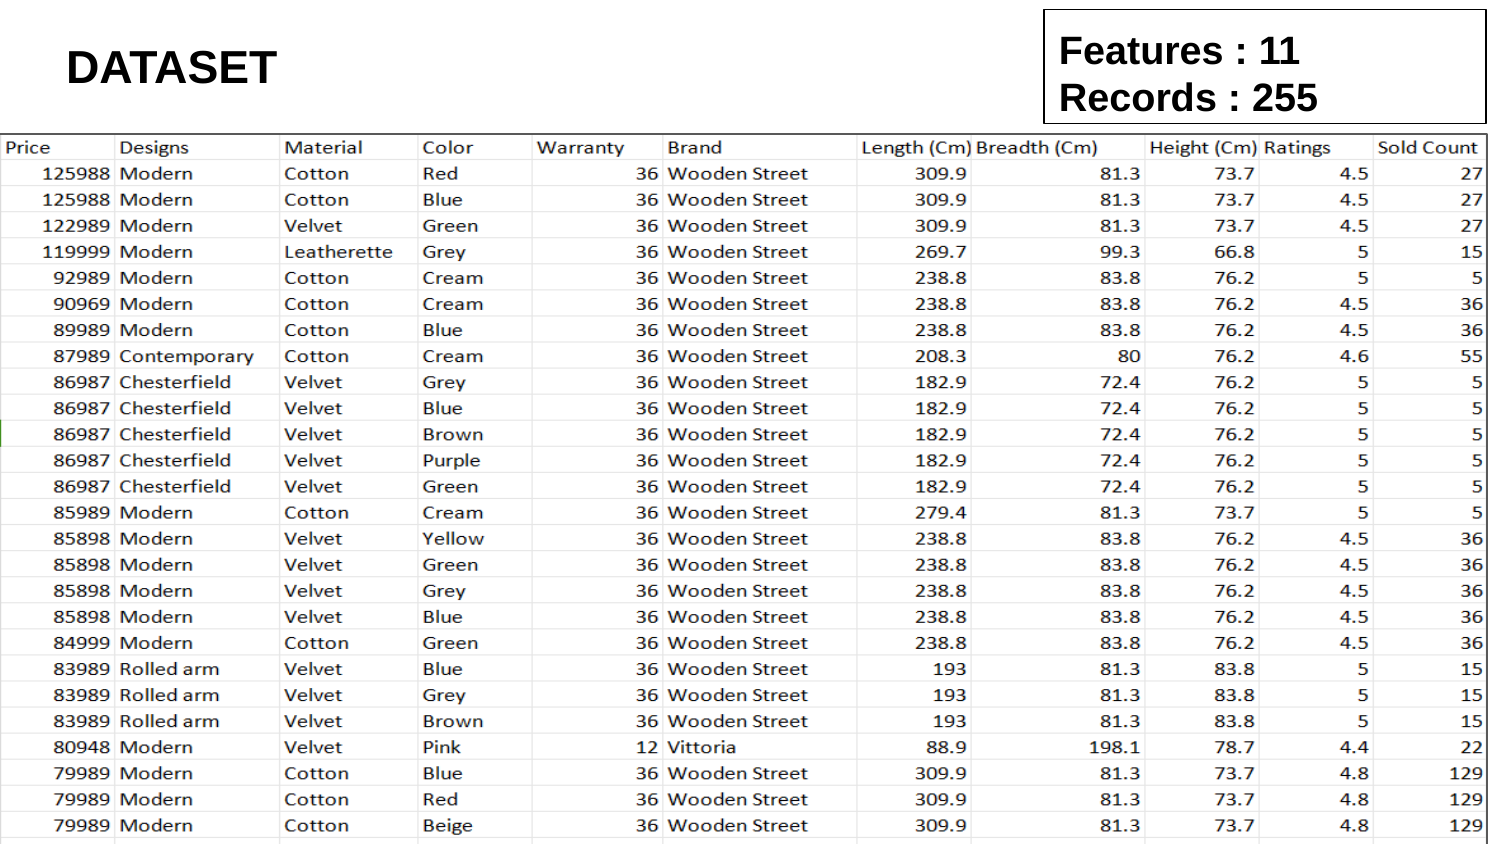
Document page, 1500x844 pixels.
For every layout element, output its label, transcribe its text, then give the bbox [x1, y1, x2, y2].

text_box Features : 11 Records : 255 [1043, 9, 1487, 124]
title DATASET [51, 22, 1043, 115]
picture [0, 134, 1487, 844]
